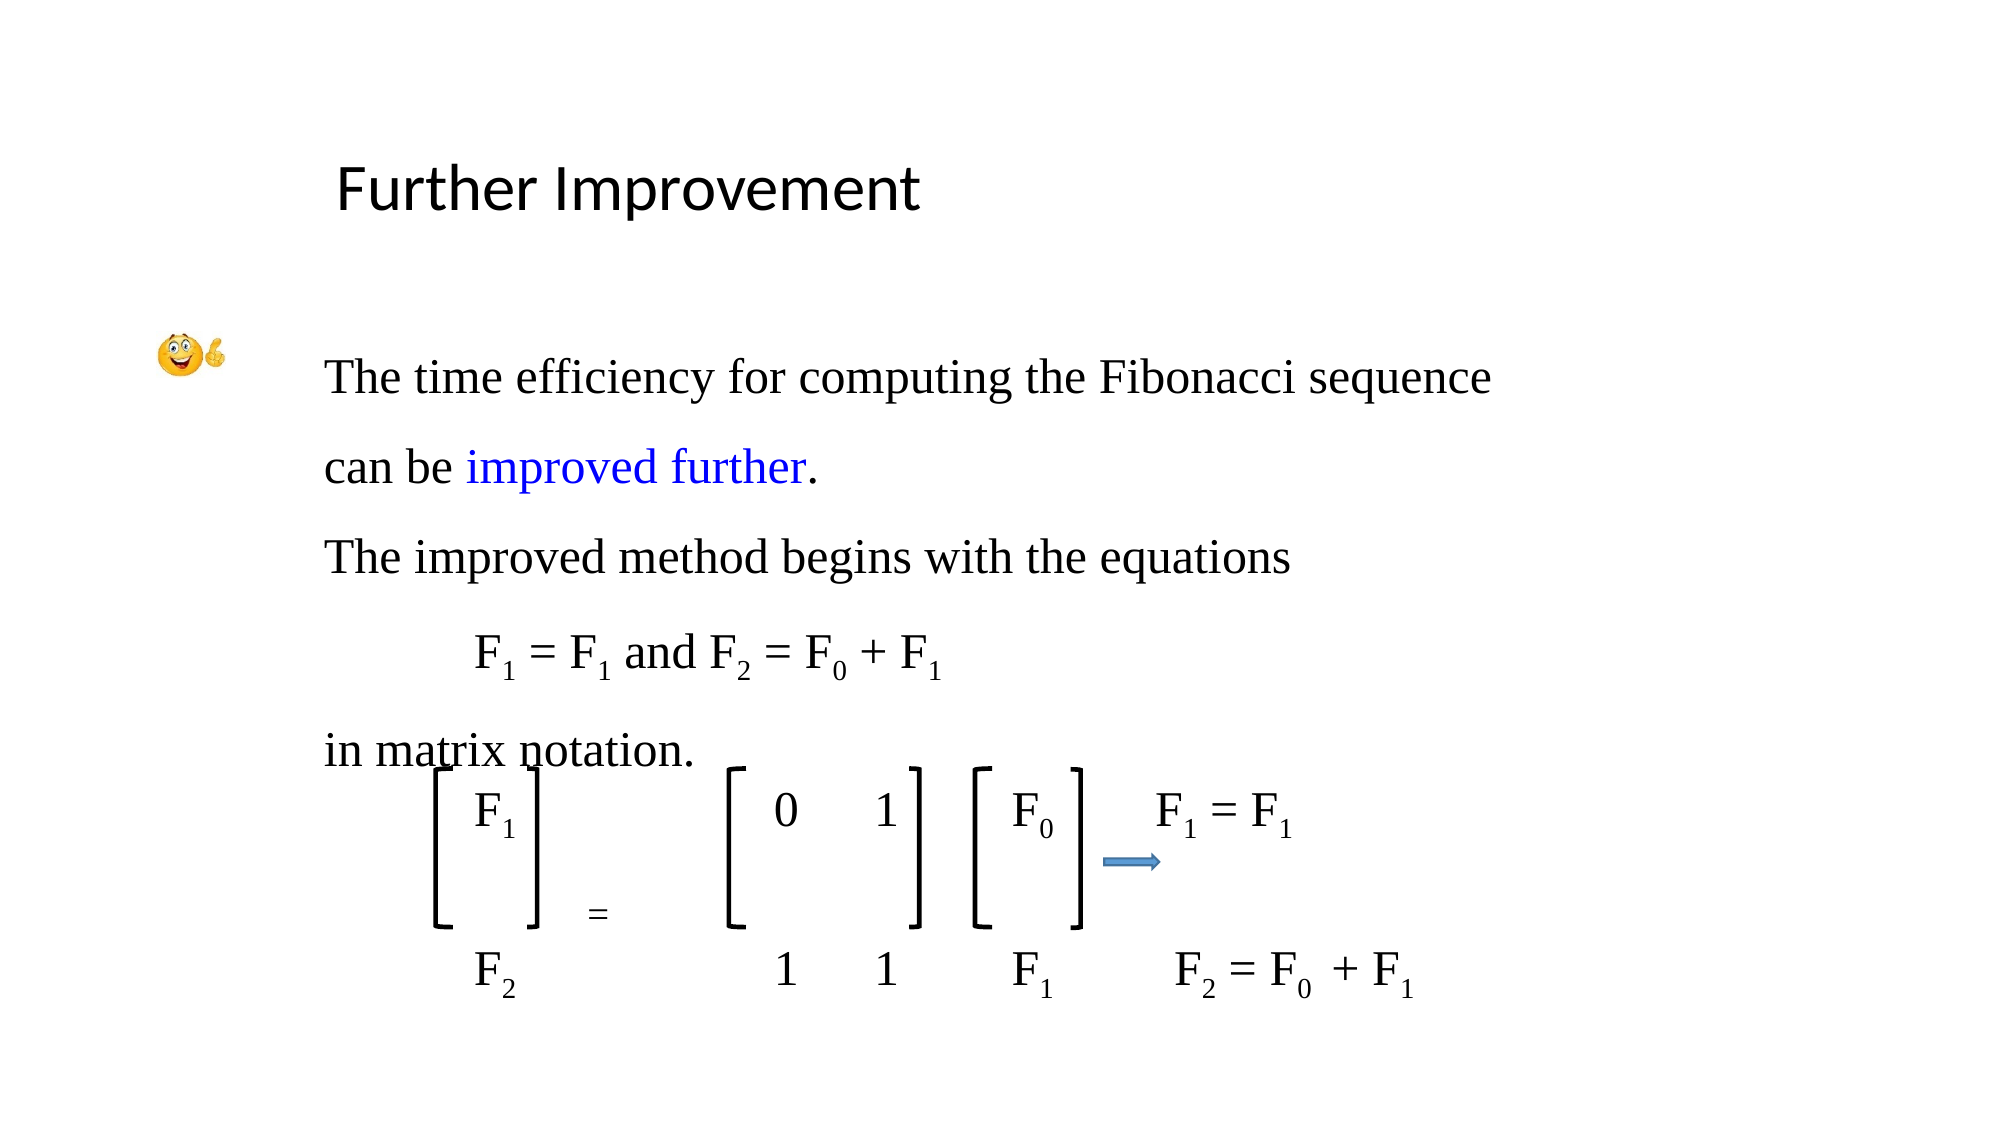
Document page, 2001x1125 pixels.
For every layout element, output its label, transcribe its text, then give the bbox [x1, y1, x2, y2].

text_box [909, 768, 920, 928]
text_box [435, 768, 453, 928]
text_box [1070, 768, 1082, 929]
text_box [527, 768, 538, 928]
picture [156, 331, 226, 378]
text_box [728, 768, 746, 928]
text_box [1103, 852, 1161, 872]
text_box [974, 768, 993, 928]
text_box Further Improvement The time efficiency for computing the Fibonacci sequence can be improved further. The improved method begins with the equations F1 = F1 and F2 = F0 + F1 in matrix notation. F1 0 1 F0 F1 = F1 = F2 1 1 F1 F2 = F0 + F1 [309, 96, 1556, 1102]
